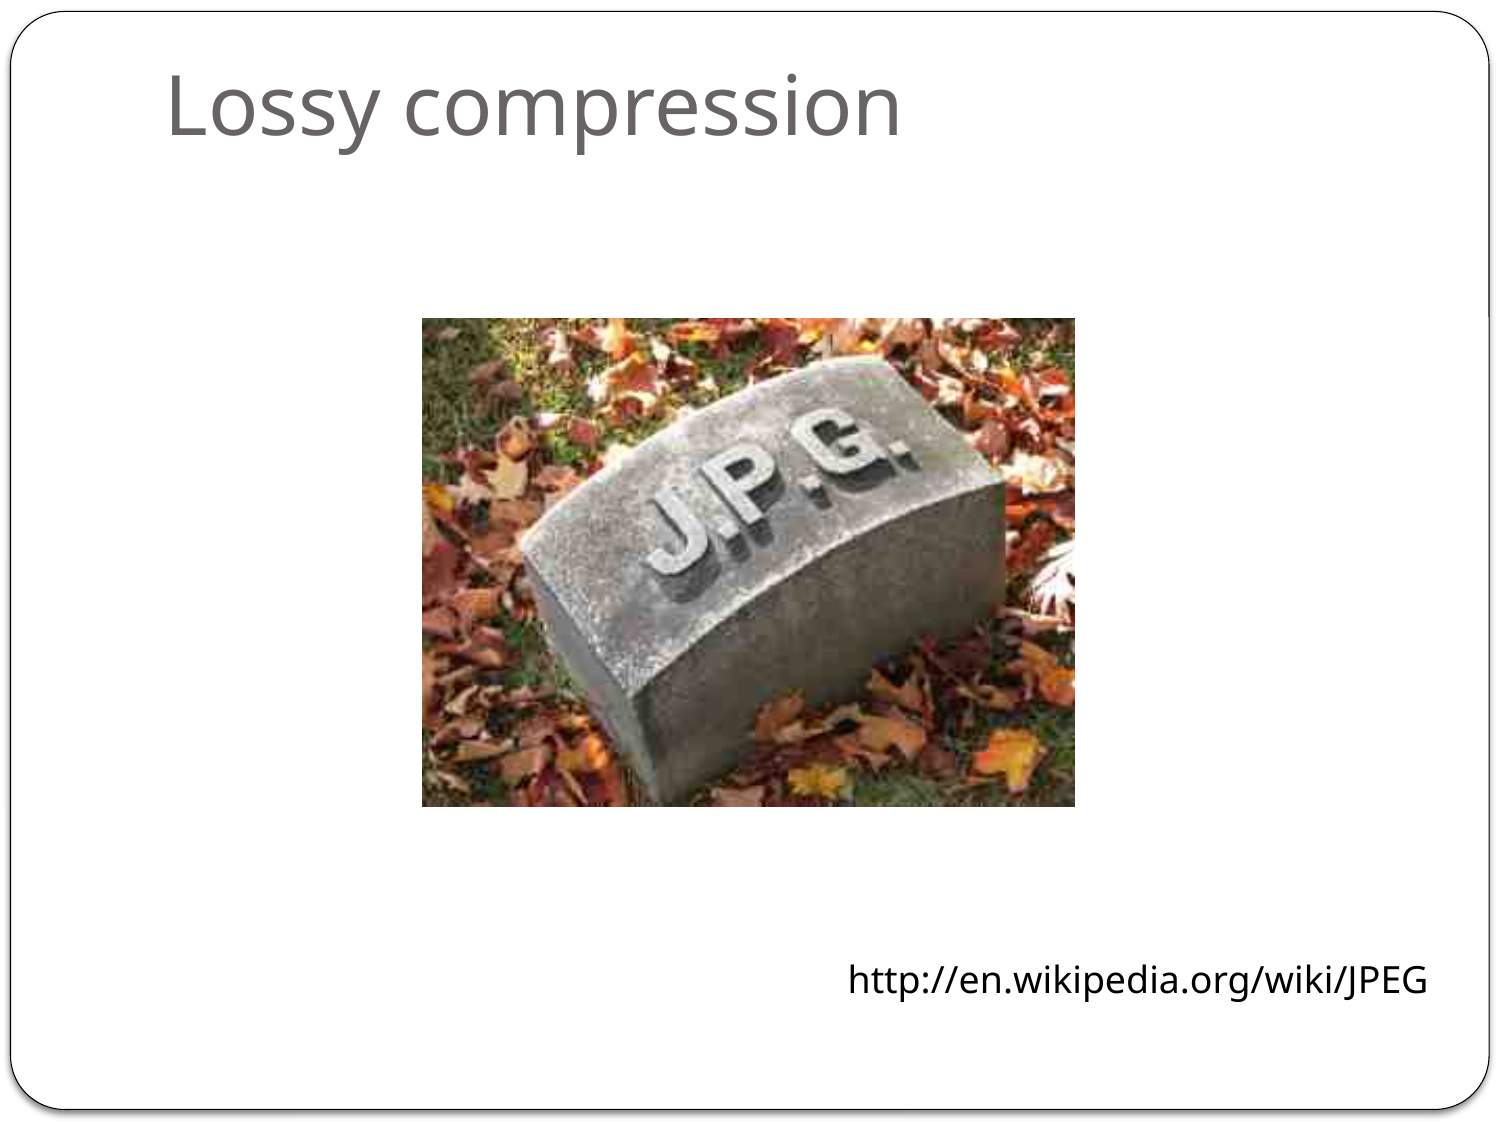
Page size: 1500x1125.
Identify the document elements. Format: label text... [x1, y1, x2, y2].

text_box http://en.wikipedia.org/wiki/JPEG [832, 948, 1444, 1009]
picture [422, 318, 1076, 807]
text_box Lossy compression [149, 45, 1425, 233]
